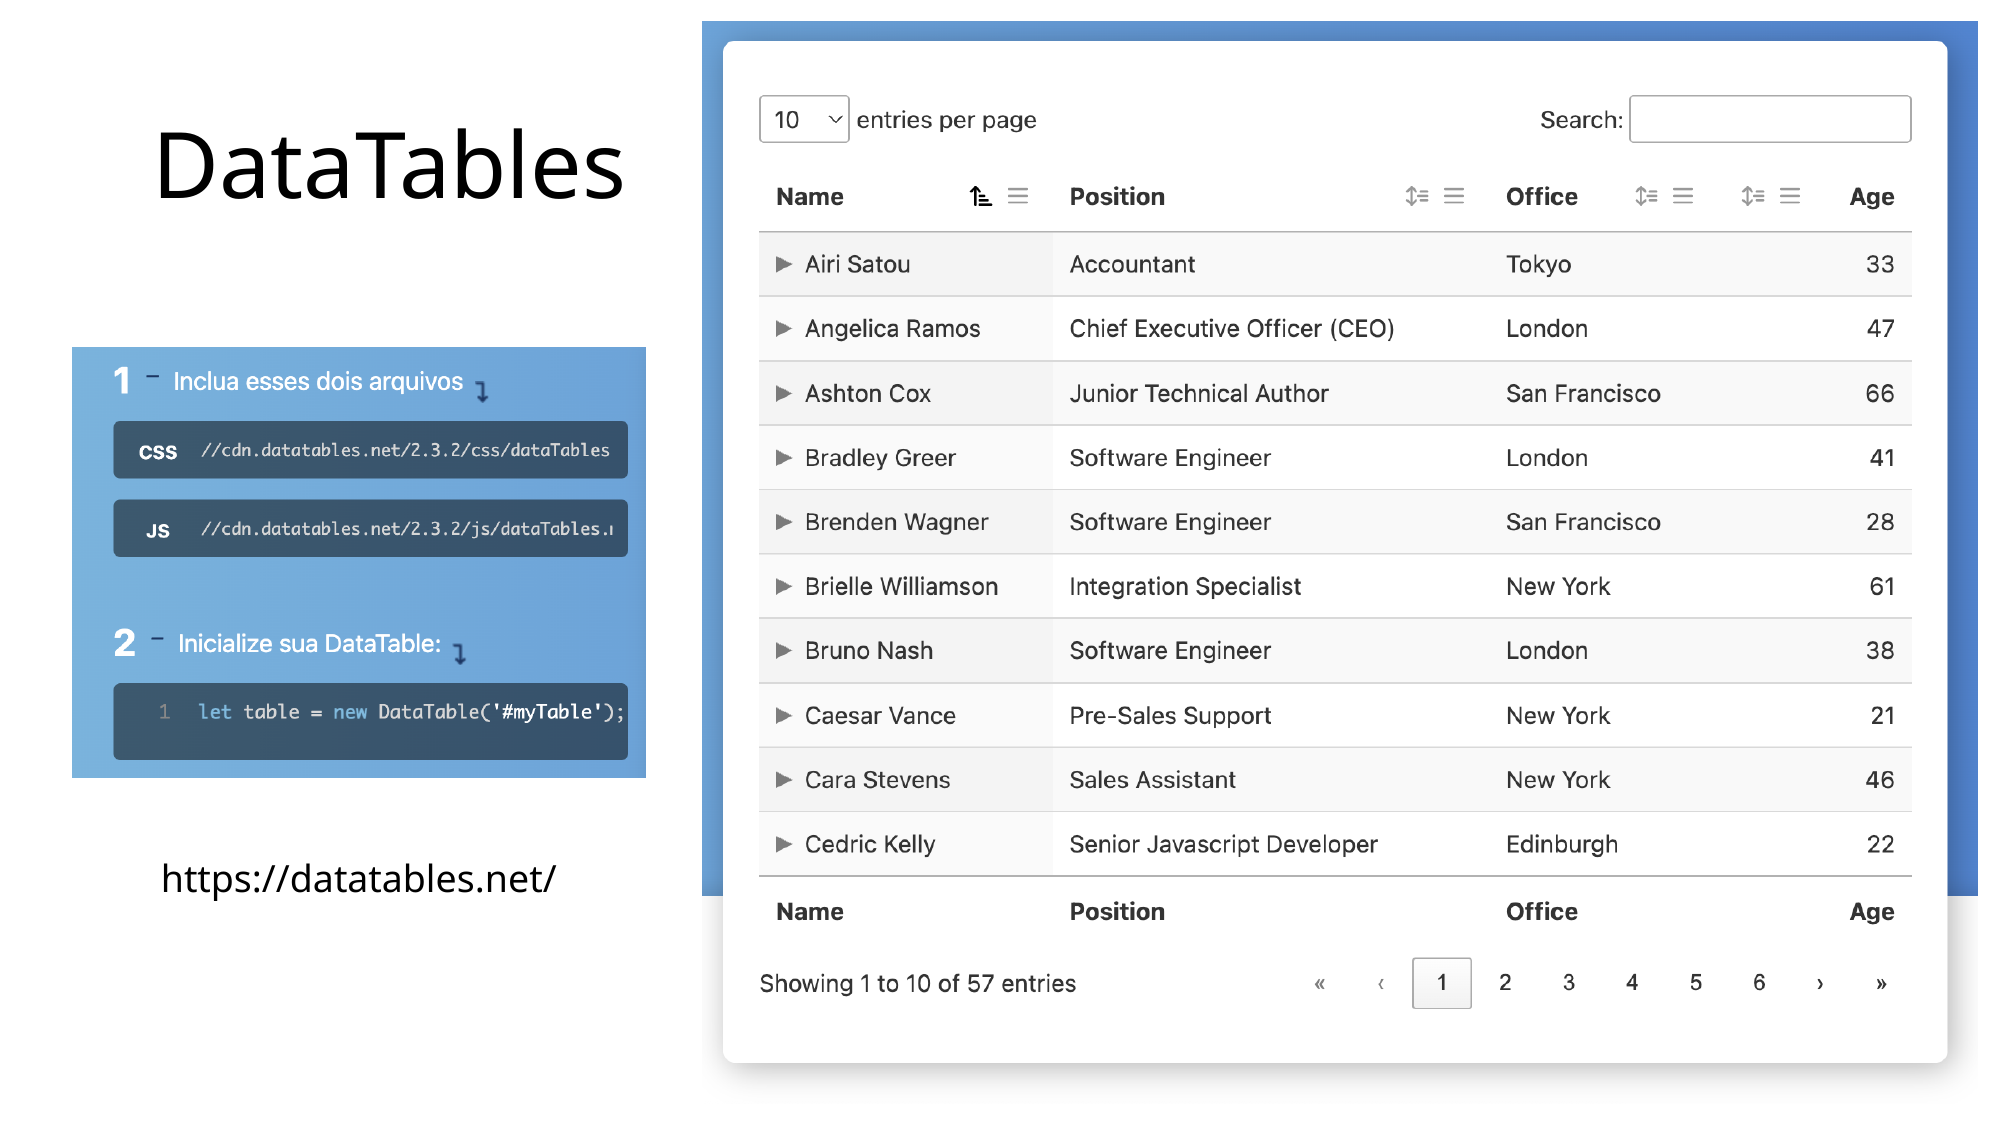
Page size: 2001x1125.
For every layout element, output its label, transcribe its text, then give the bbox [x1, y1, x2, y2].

picture [702, 21, 1979, 1104]
text_box https://datatables.net/ [146, 847, 572, 908]
title DataTables [137, 59, 702, 278]
picture [72, 346, 646, 778]
